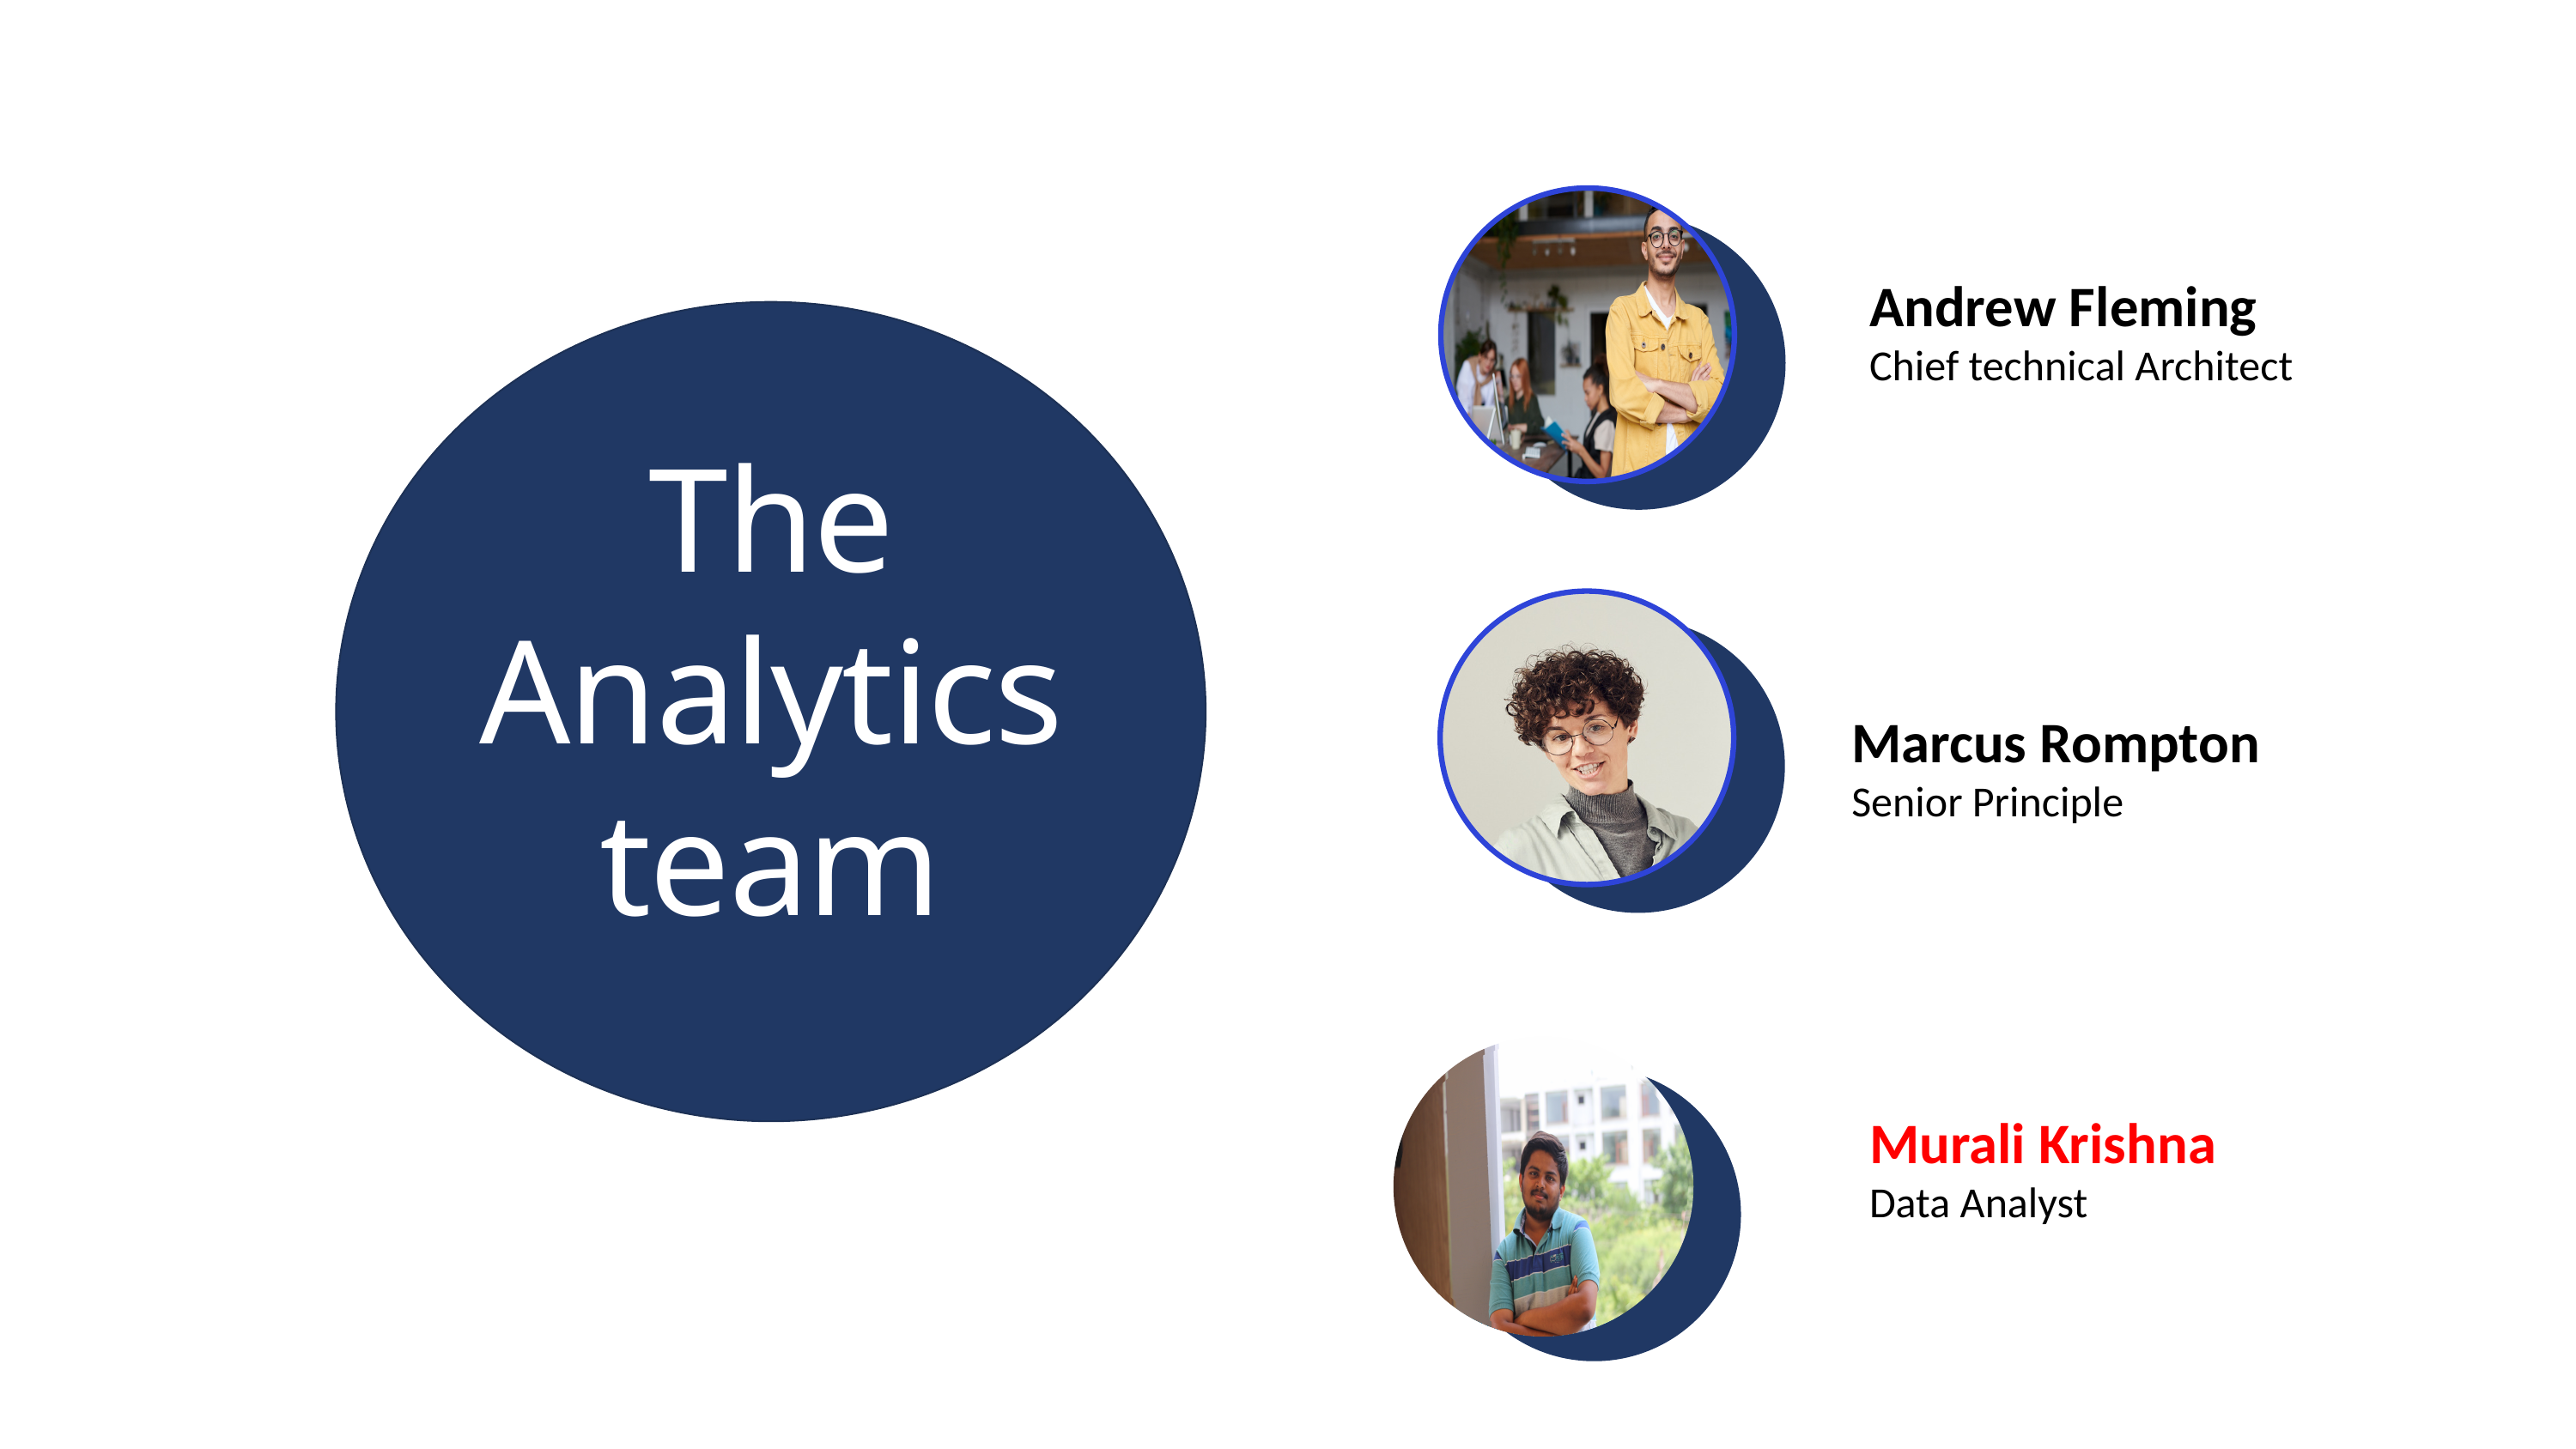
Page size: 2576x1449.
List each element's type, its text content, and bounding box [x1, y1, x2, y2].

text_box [1447, 1067, 1741, 1361]
text_box Murali Krishna Data Analyst [1856, 1100, 2372, 1233]
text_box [1388, 1036, 1698, 1337]
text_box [1491, 619, 1785, 913]
text_box [1167, 540, 1207, 883]
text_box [1434, 182, 1741, 488]
text_box [335, 539, 375, 884]
text_box Andrew Fleming Chief technical Architect [1856, 262, 2372, 396]
text_box [454, 300, 1088, 429]
text_box Marcus Rompton Senior Principle [1838, 699, 2354, 832]
text_box The Analytics team [375, 429, 1167, 945]
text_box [1492, 215, 1786, 510]
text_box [1432, 588, 1741, 888]
text_box [326, 487, 1278, 1422]
text_box [412, 945, 1130, 1123]
